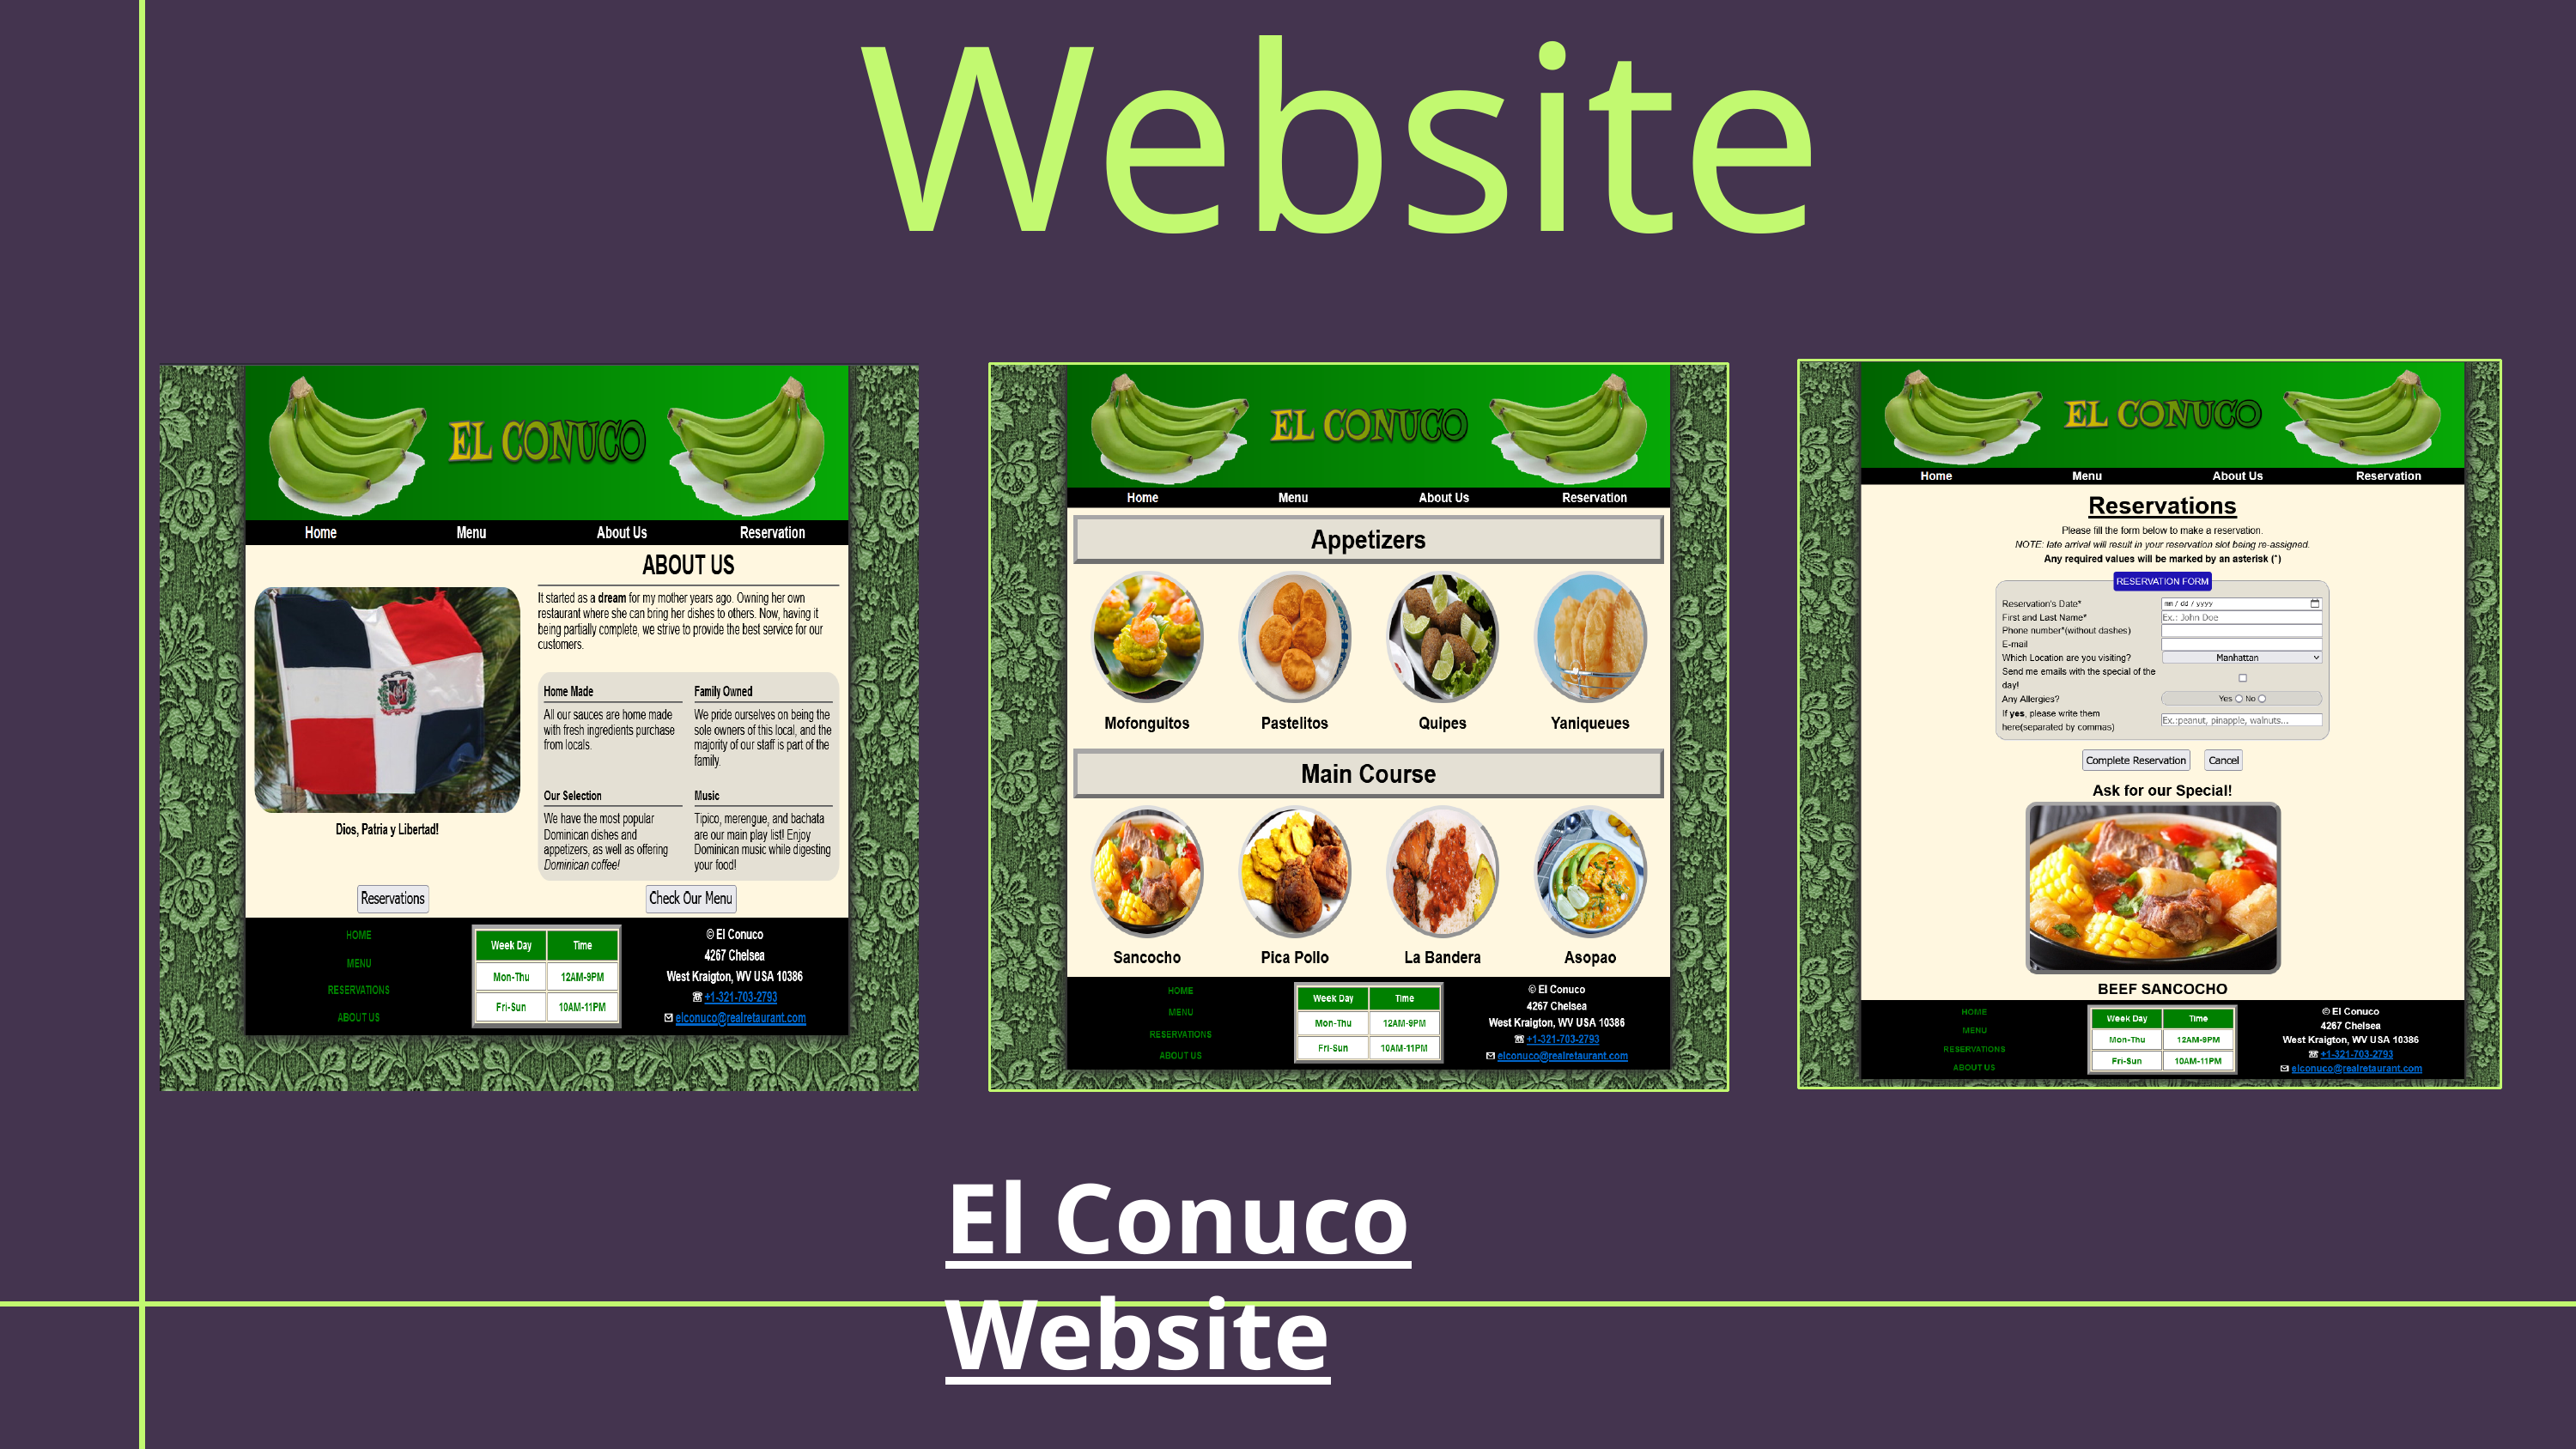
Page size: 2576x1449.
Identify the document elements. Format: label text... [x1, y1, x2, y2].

text_box Website [251, 58, 2432, 275]
picture [1798, 360, 2501, 1088]
picture [160, 362, 920, 1092]
text_box El Conuco Website [932, 1150, 1750, 1396]
picture [989, 362, 1728, 1092]
